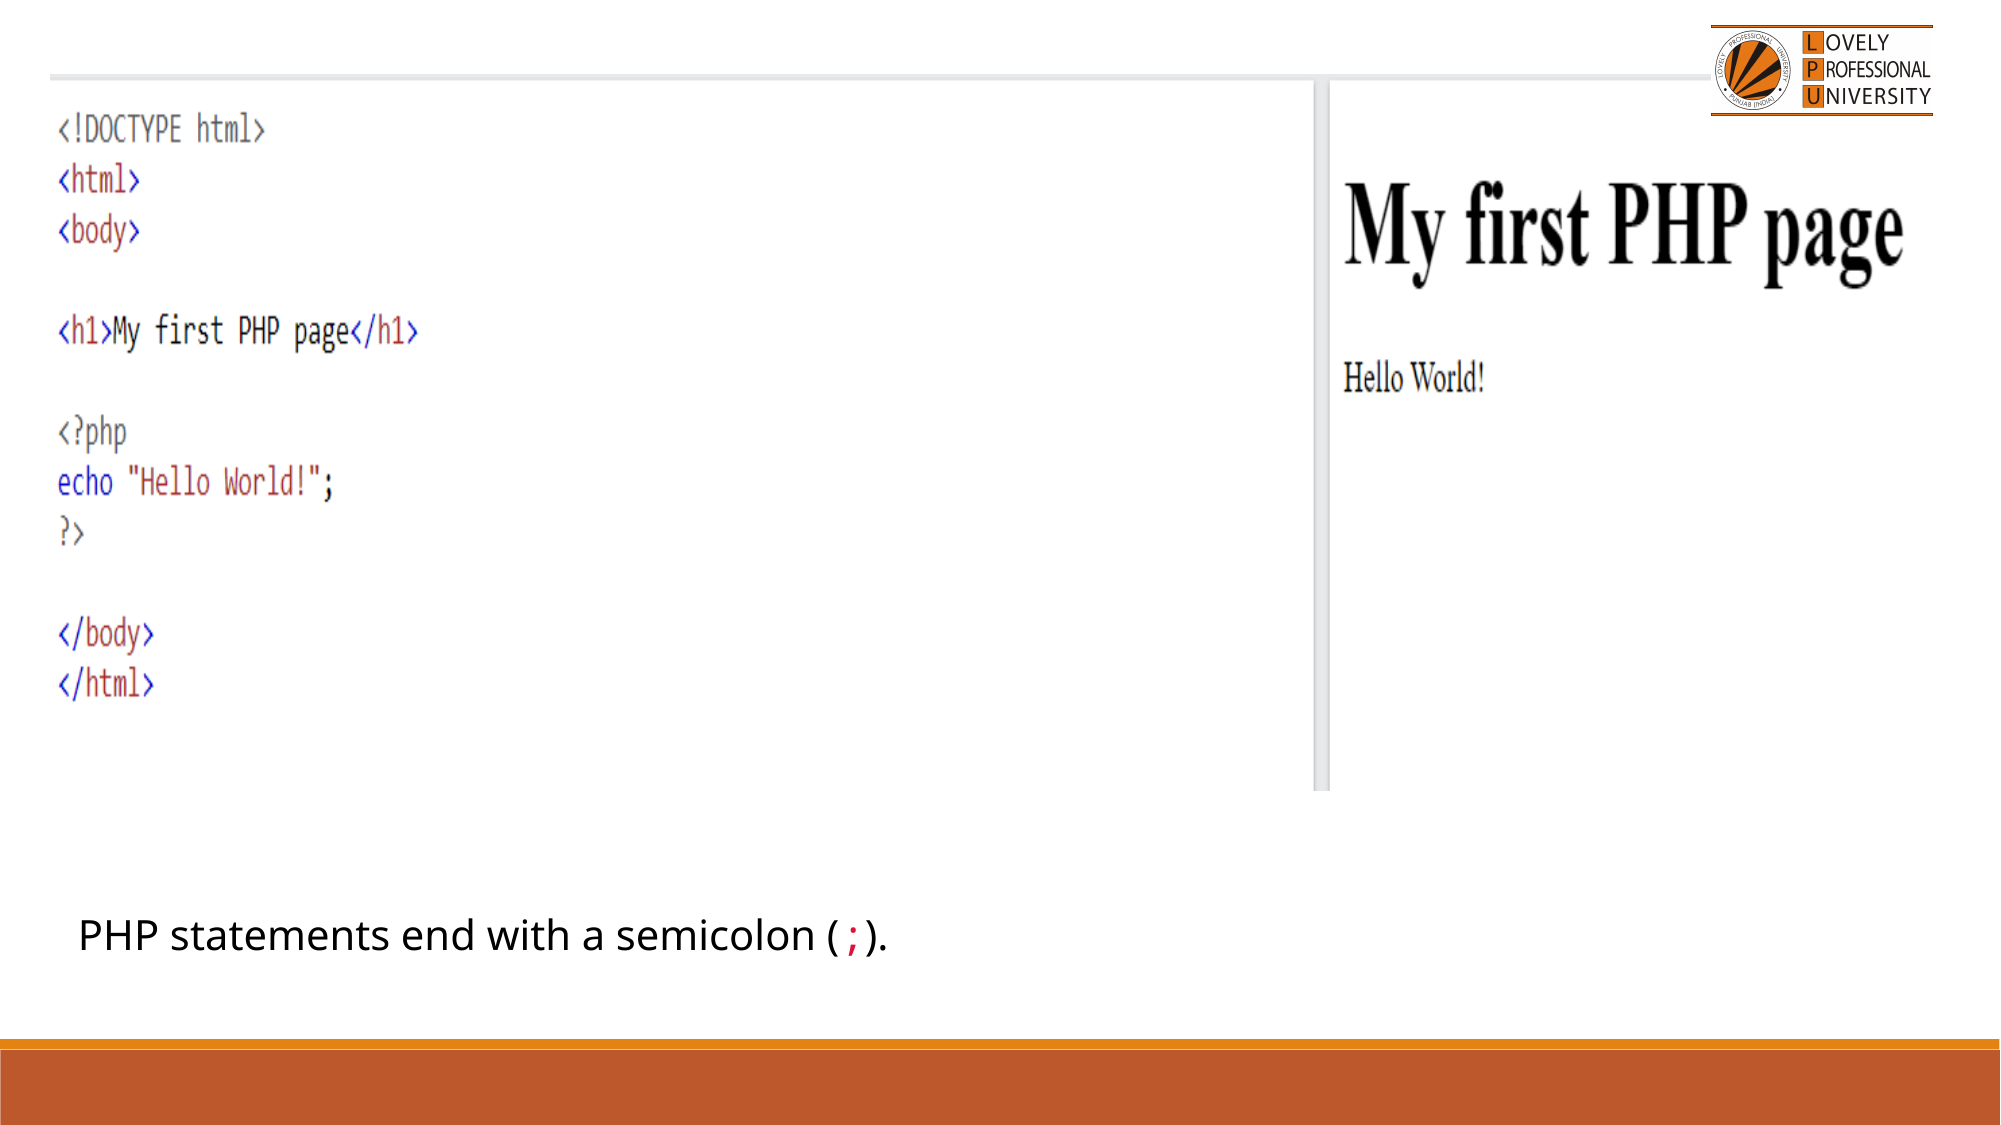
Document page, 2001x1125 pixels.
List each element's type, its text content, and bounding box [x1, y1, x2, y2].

picture [50, 73, 1915, 791]
text_box PHP statements end with a semicolon (;). [63, 901, 1716, 967]
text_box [1710, 25, 1934, 117]
